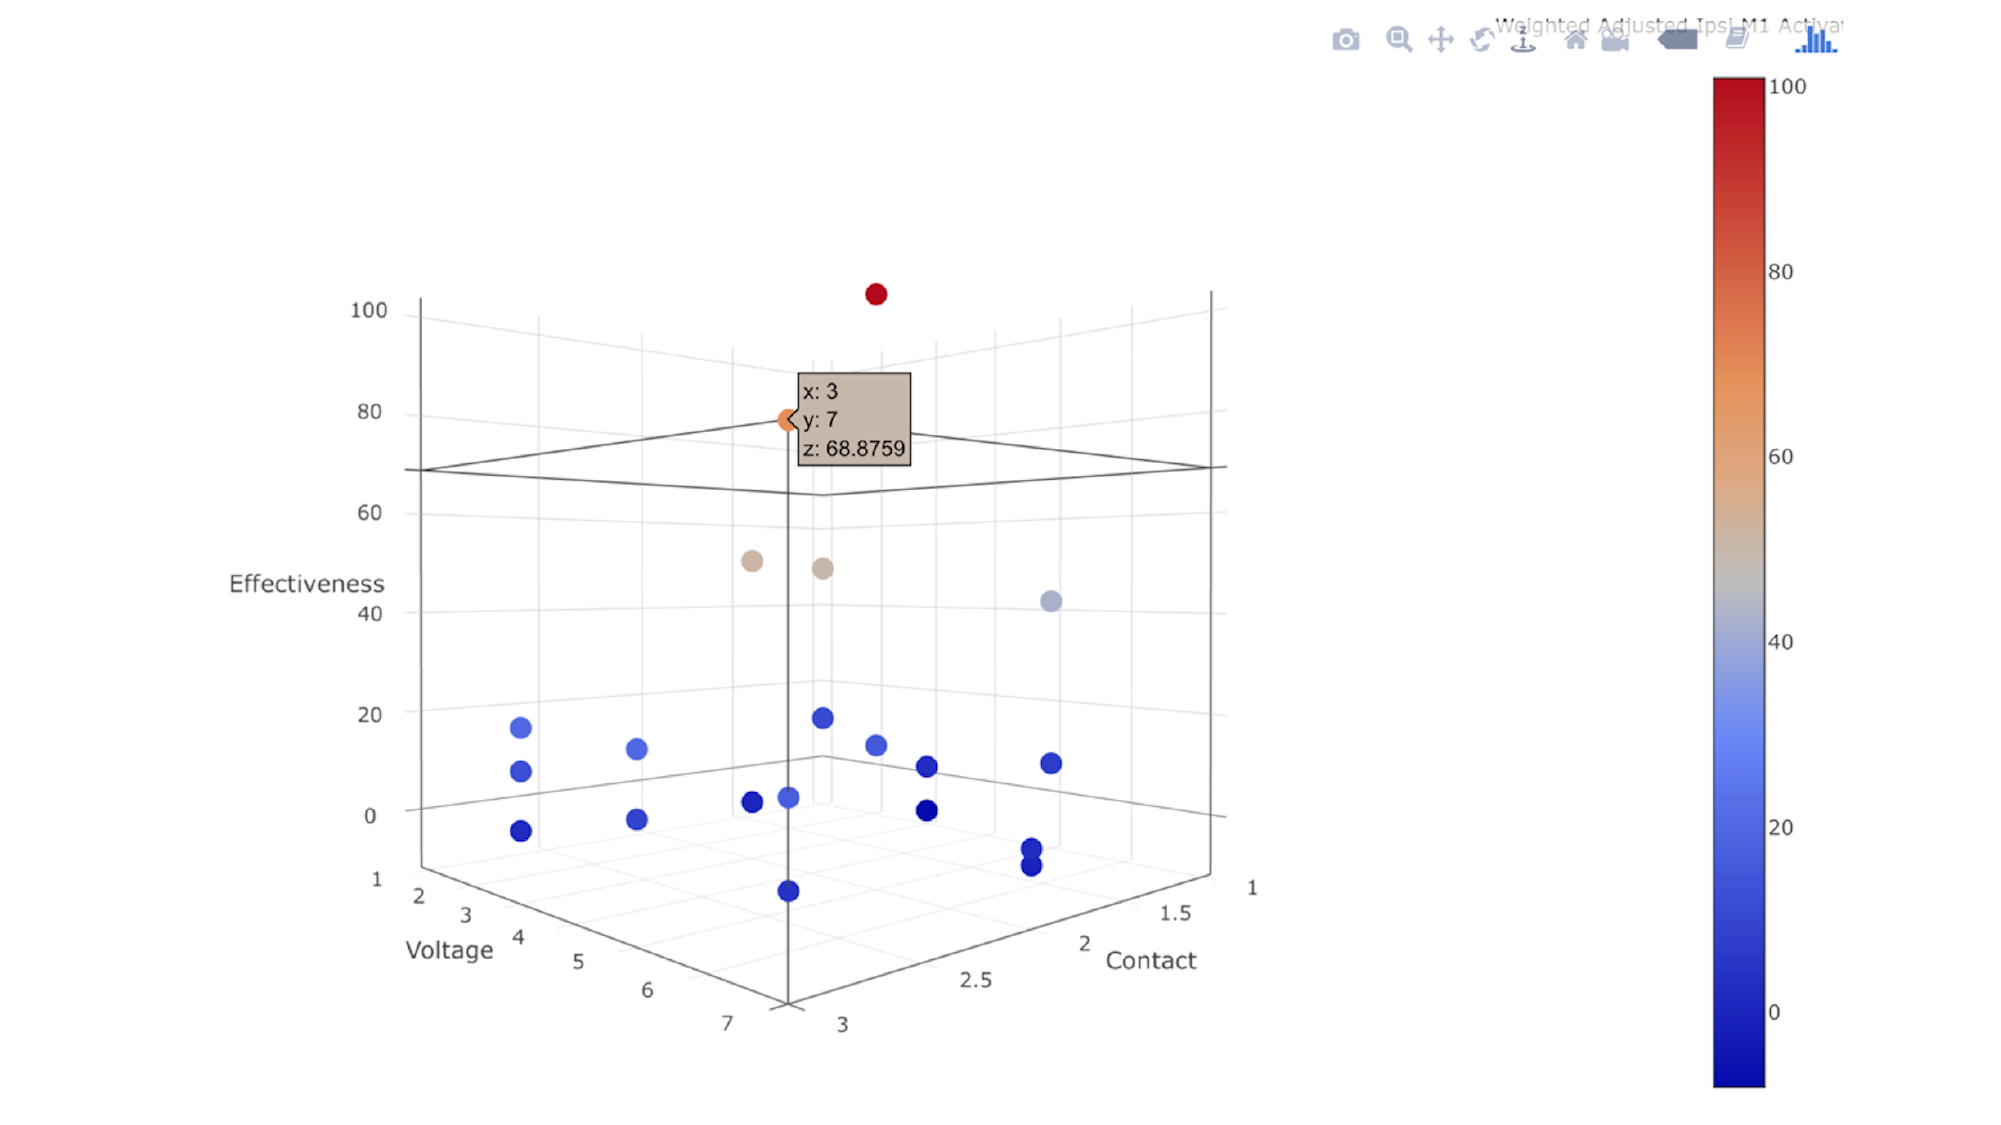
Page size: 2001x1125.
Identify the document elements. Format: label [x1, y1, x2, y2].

picture [152, 0, 1848, 1125]
